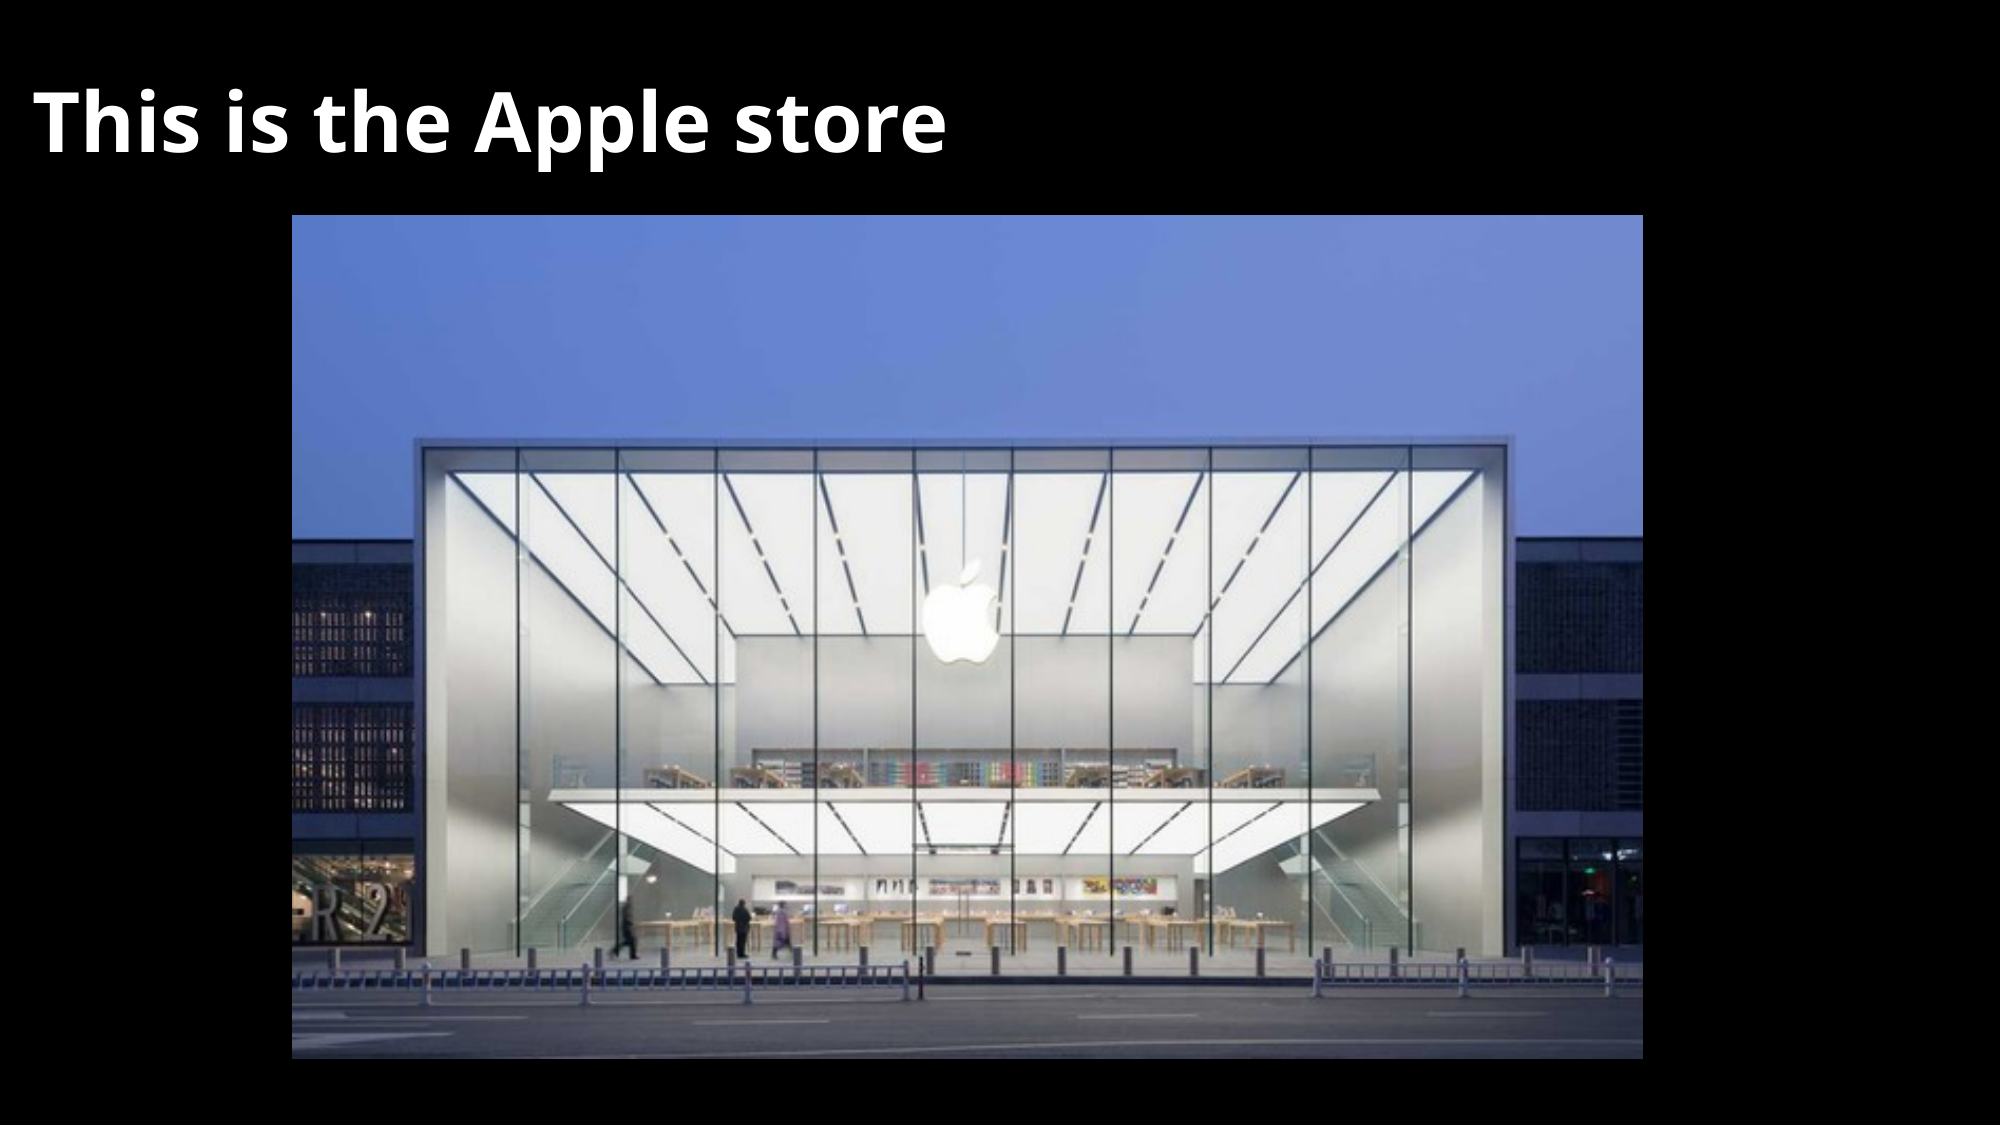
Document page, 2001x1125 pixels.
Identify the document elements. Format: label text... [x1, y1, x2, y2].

text_box This is the Apple store [17, 61, 1236, 177]
picture [292, 215, 1643, 1059]
